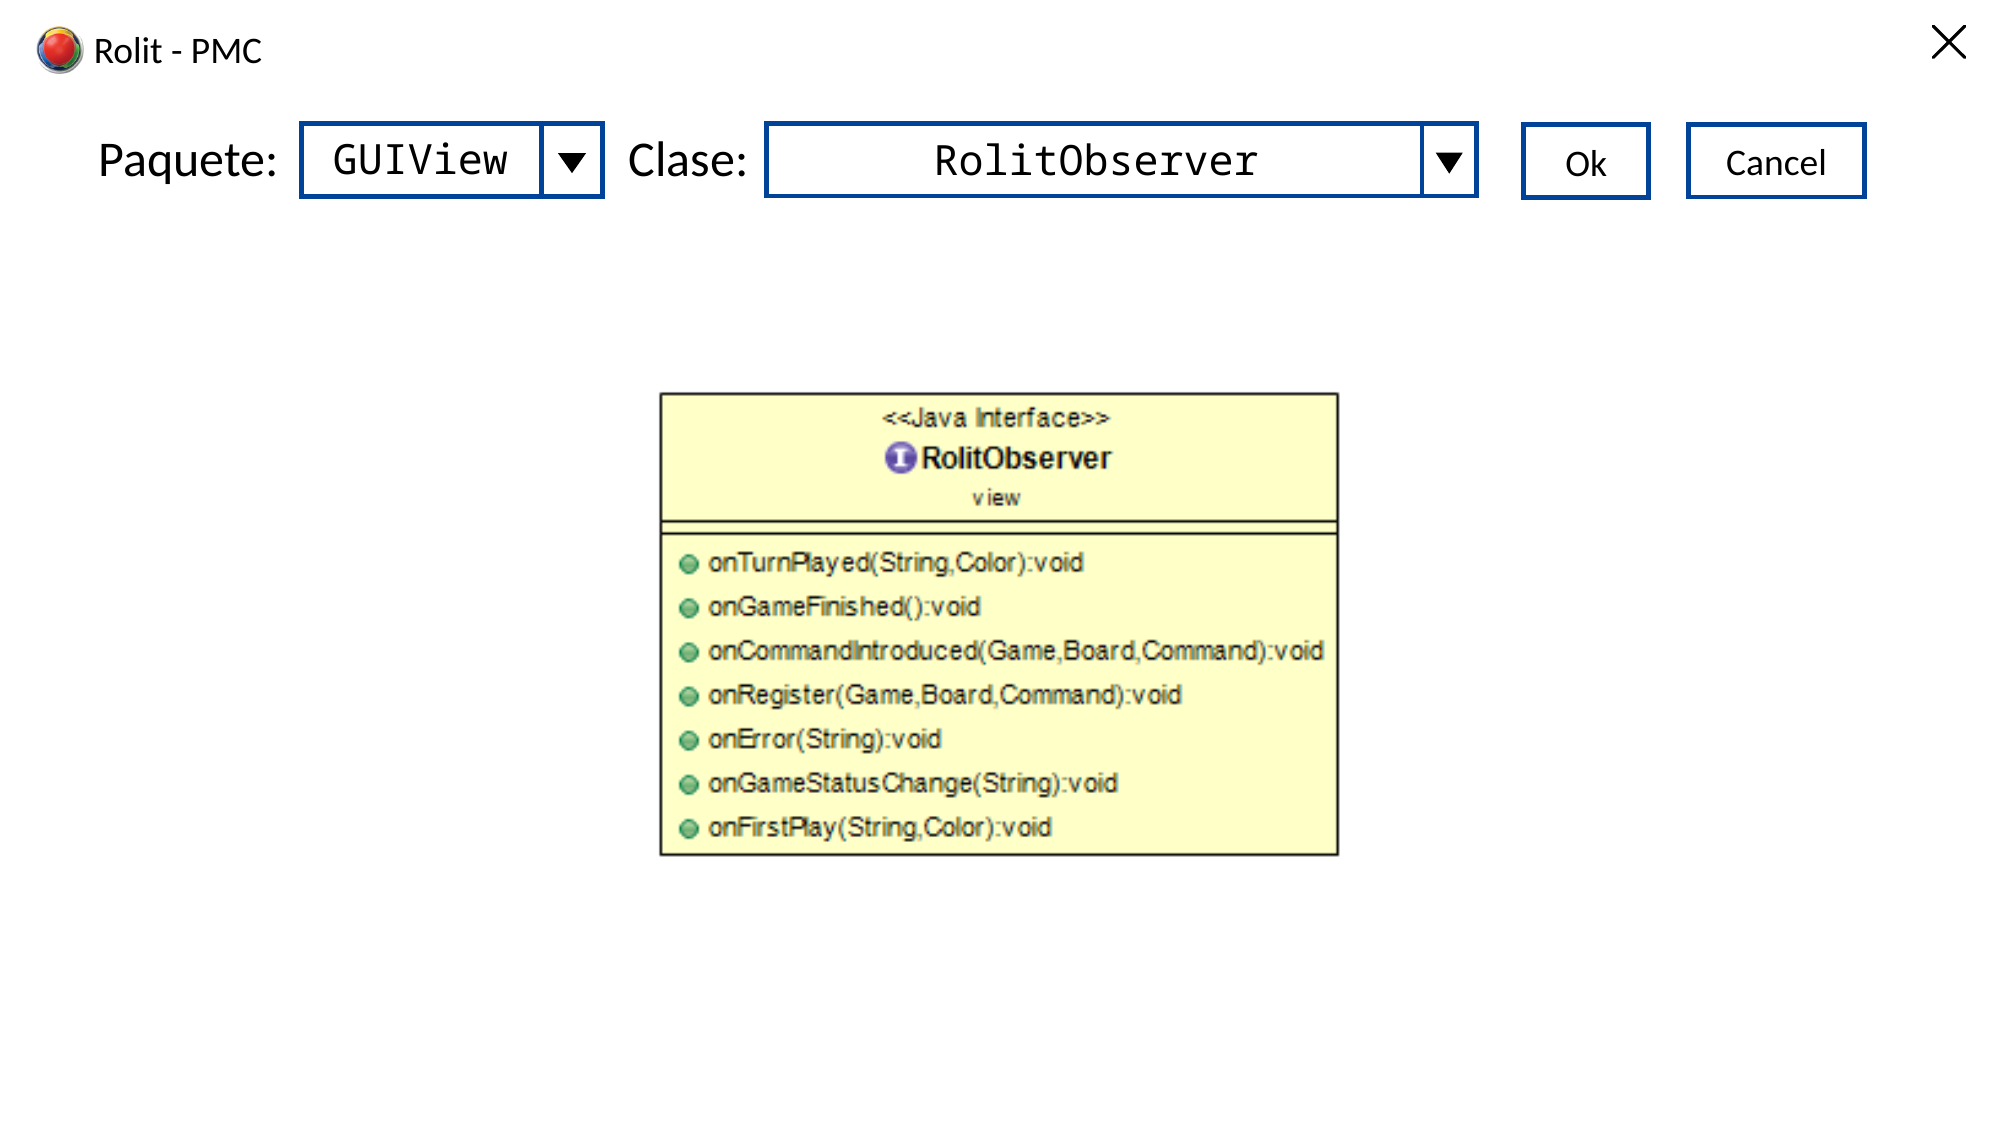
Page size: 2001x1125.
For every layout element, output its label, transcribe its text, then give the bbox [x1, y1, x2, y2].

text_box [1933, 26, 1965, 58]
picture [653, 386, 1347, 864]
text_box Paquete: [83, 119, 302, 194]
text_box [766, 123, 1477, 199]
text_box Cancel [1687, 123, 1866, 198]
text_box Ok [1523, 124, 1650, 198]
text_box Rolit - PMC [79, 18, 297, 79]
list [35, 26, 84, 74]
text_box Clase: [613, 119, 832, 194]
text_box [300, 123, 603, 197]
